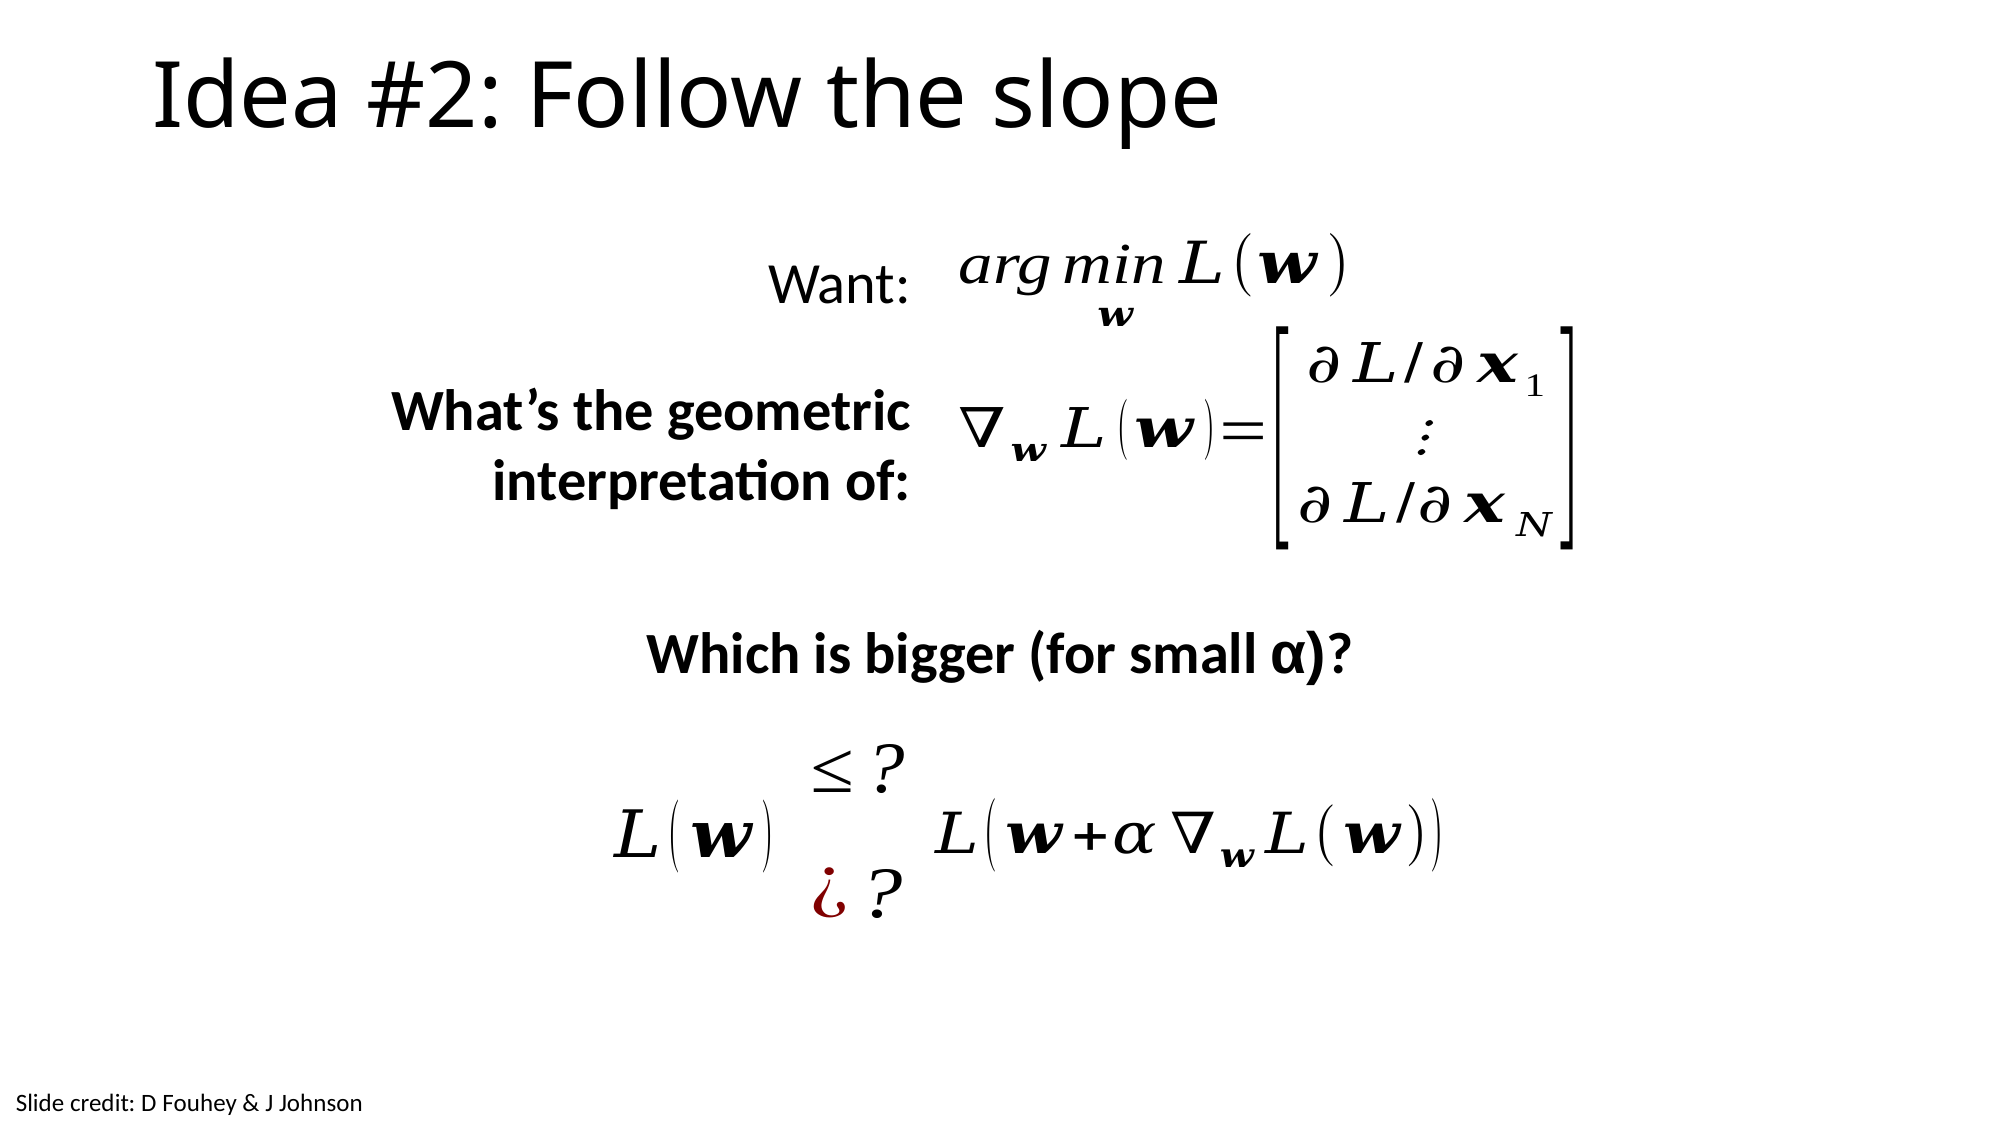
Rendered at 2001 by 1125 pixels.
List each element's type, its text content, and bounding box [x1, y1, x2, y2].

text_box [322, 608, 1678, 935]
text_box Slide credit: D Fouhey & J Johnson [1, 1079, 379, 1125]
text_box Want: [602, 238, 926, 323]
title Idea #2: Follow the slope [137, 29, 1863, 165]
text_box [276, 323, 1580, 553]
